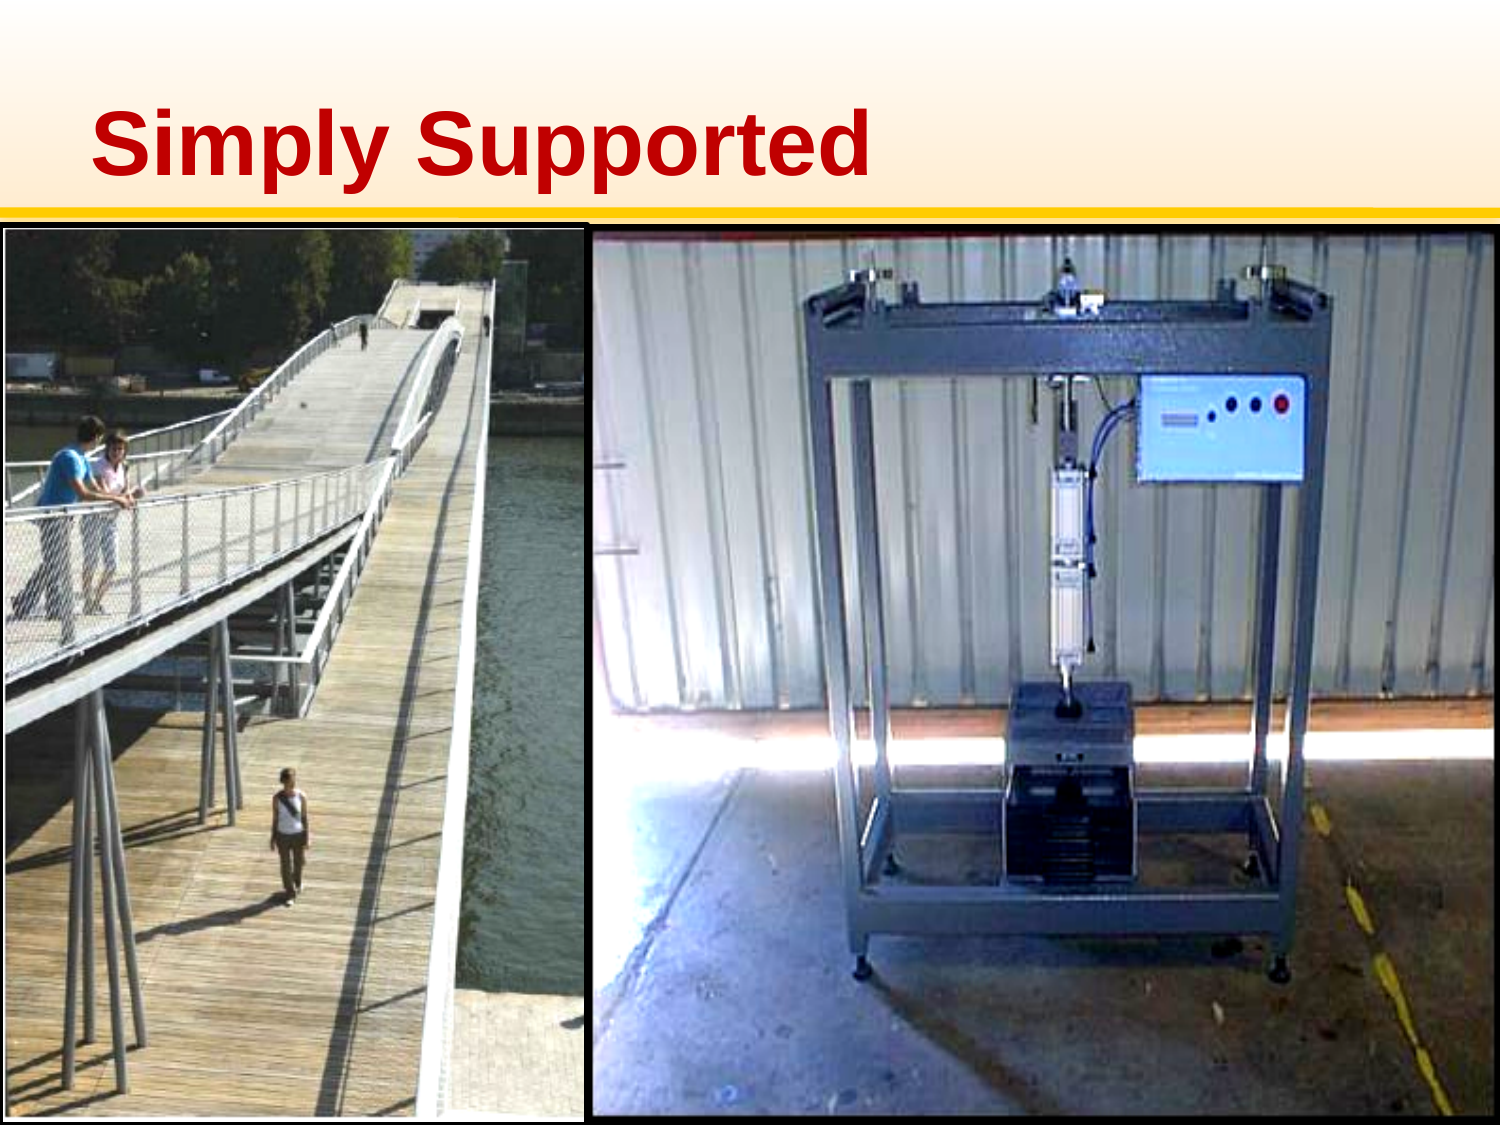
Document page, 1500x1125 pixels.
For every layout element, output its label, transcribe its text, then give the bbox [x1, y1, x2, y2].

picture [587, 224, 1500, 1125]
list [0, 224, 586, 1125]
title Simply Supported [74, 44, 1426, 223]
